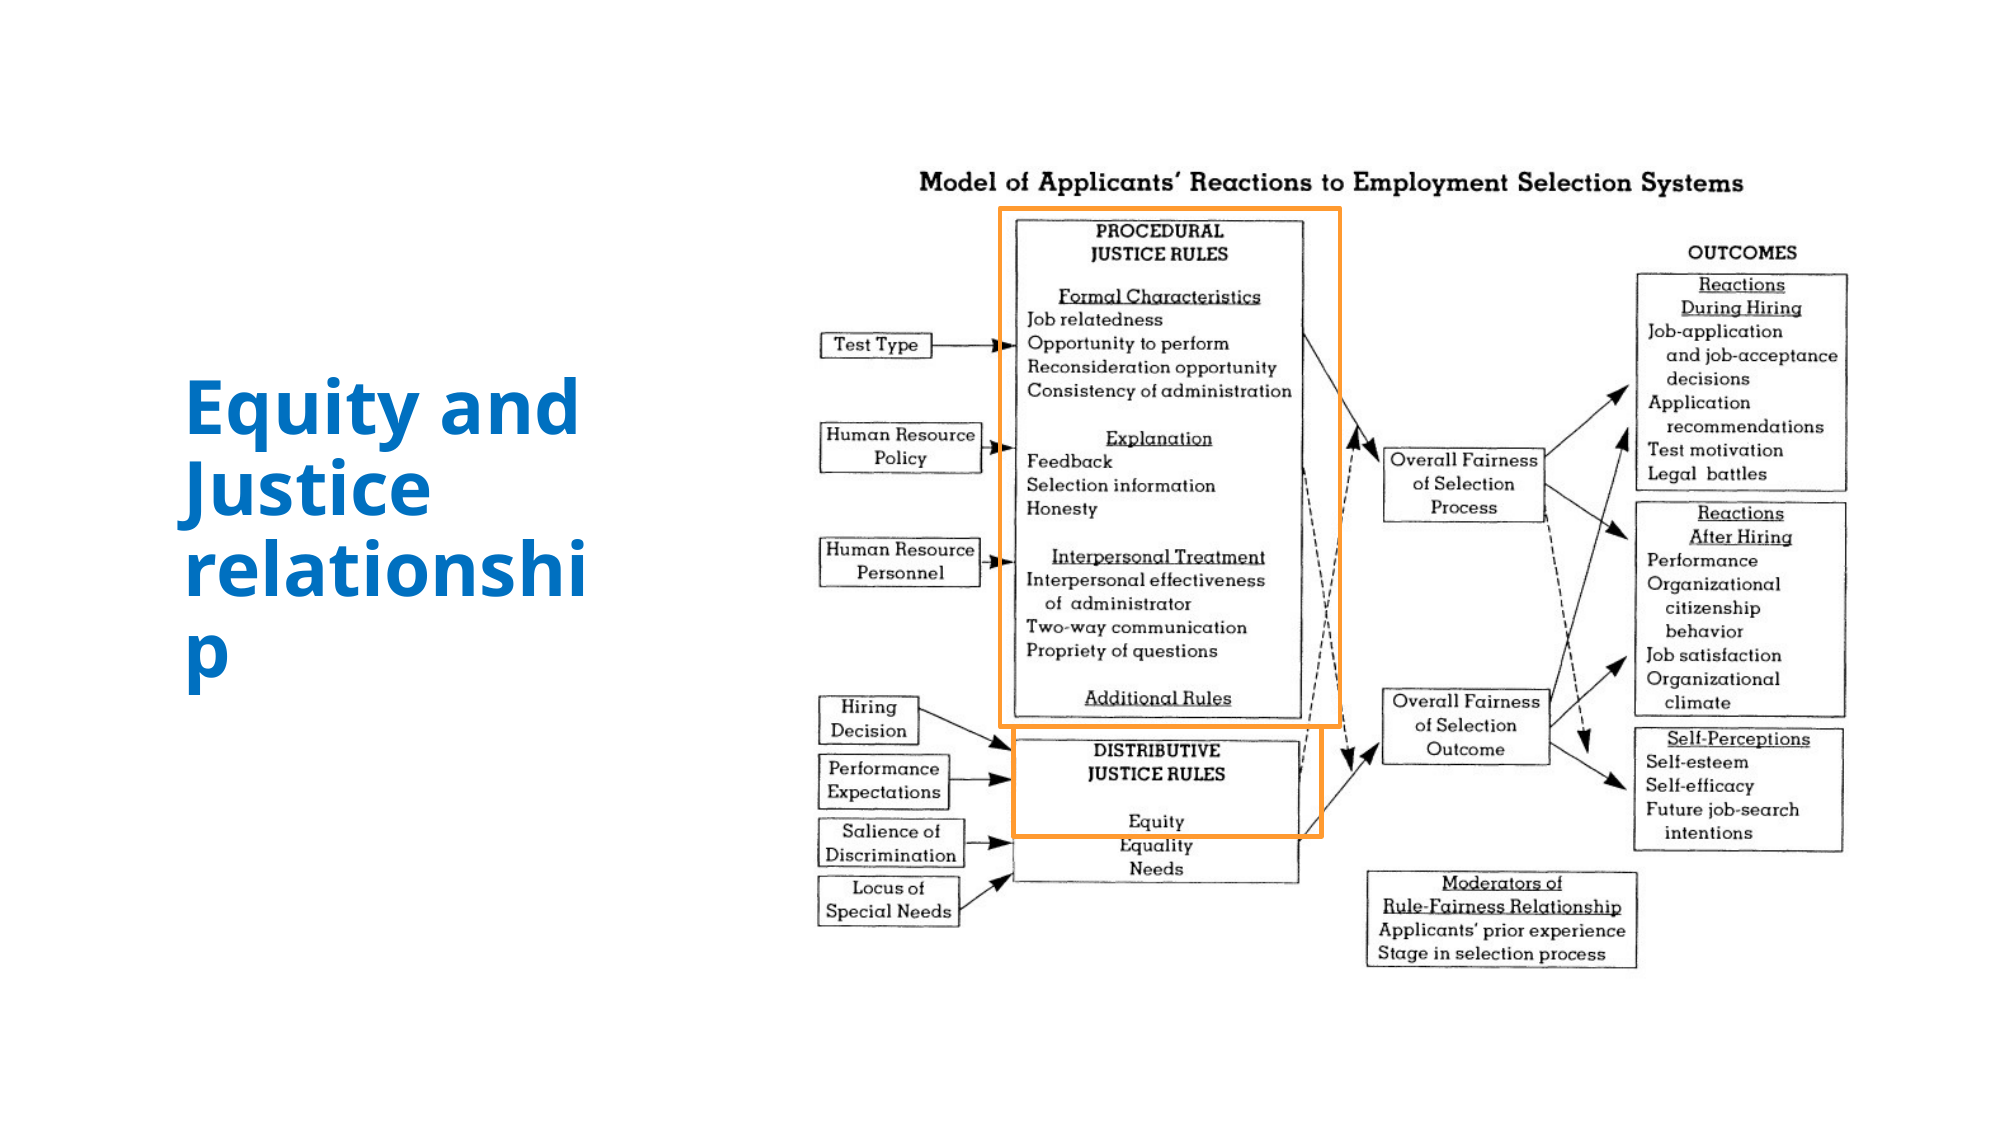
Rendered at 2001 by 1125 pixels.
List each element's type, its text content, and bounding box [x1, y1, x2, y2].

picture [783, 166, 1897, 1000]
title Equity and Justice relationship [168, 322, 634, 740]
